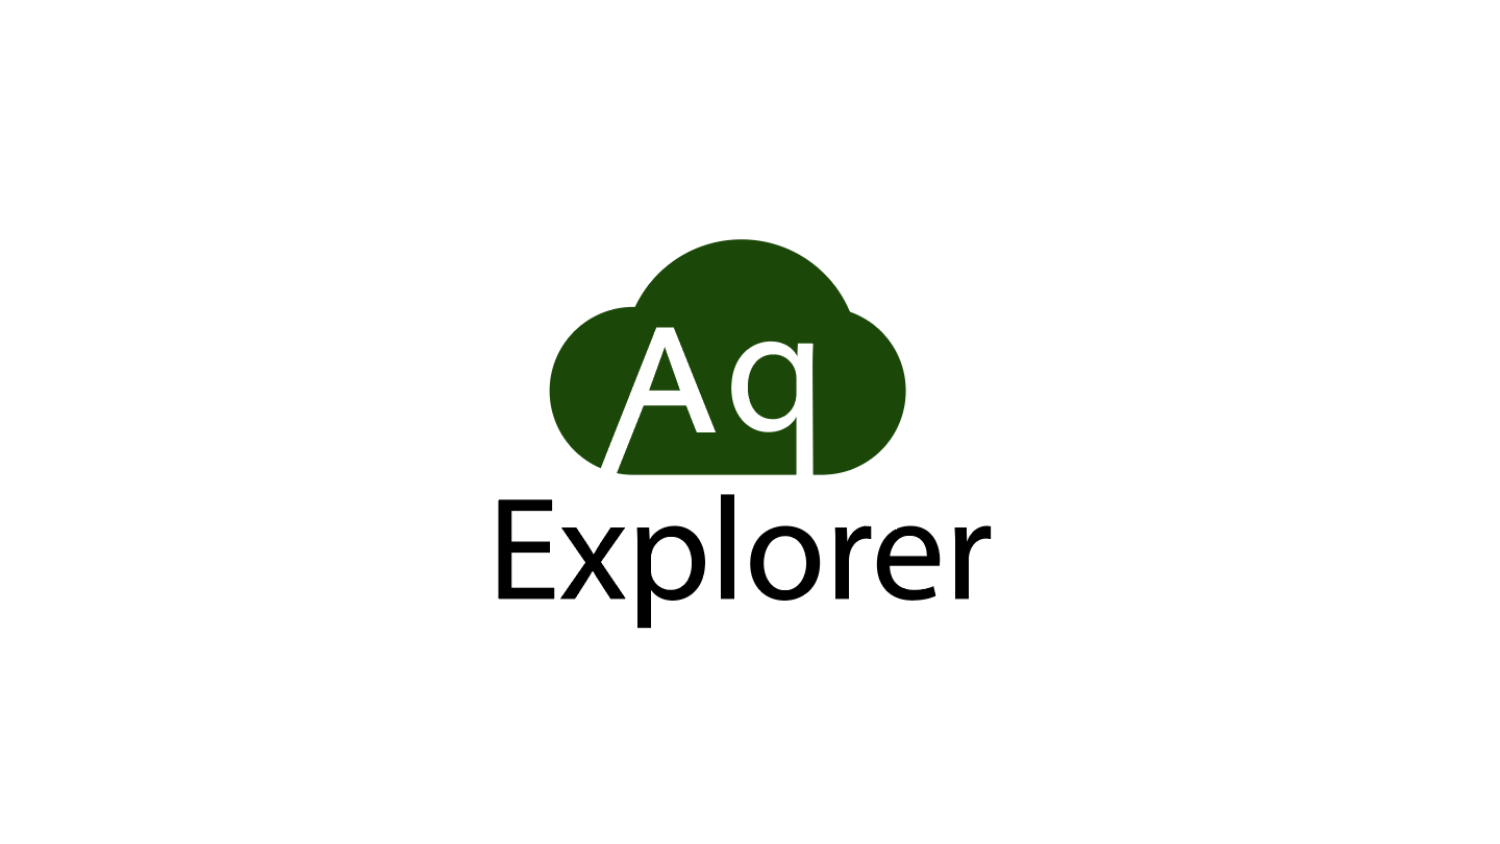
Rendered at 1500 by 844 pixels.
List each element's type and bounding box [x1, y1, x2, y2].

picture [475, 211, 1025, 633]
